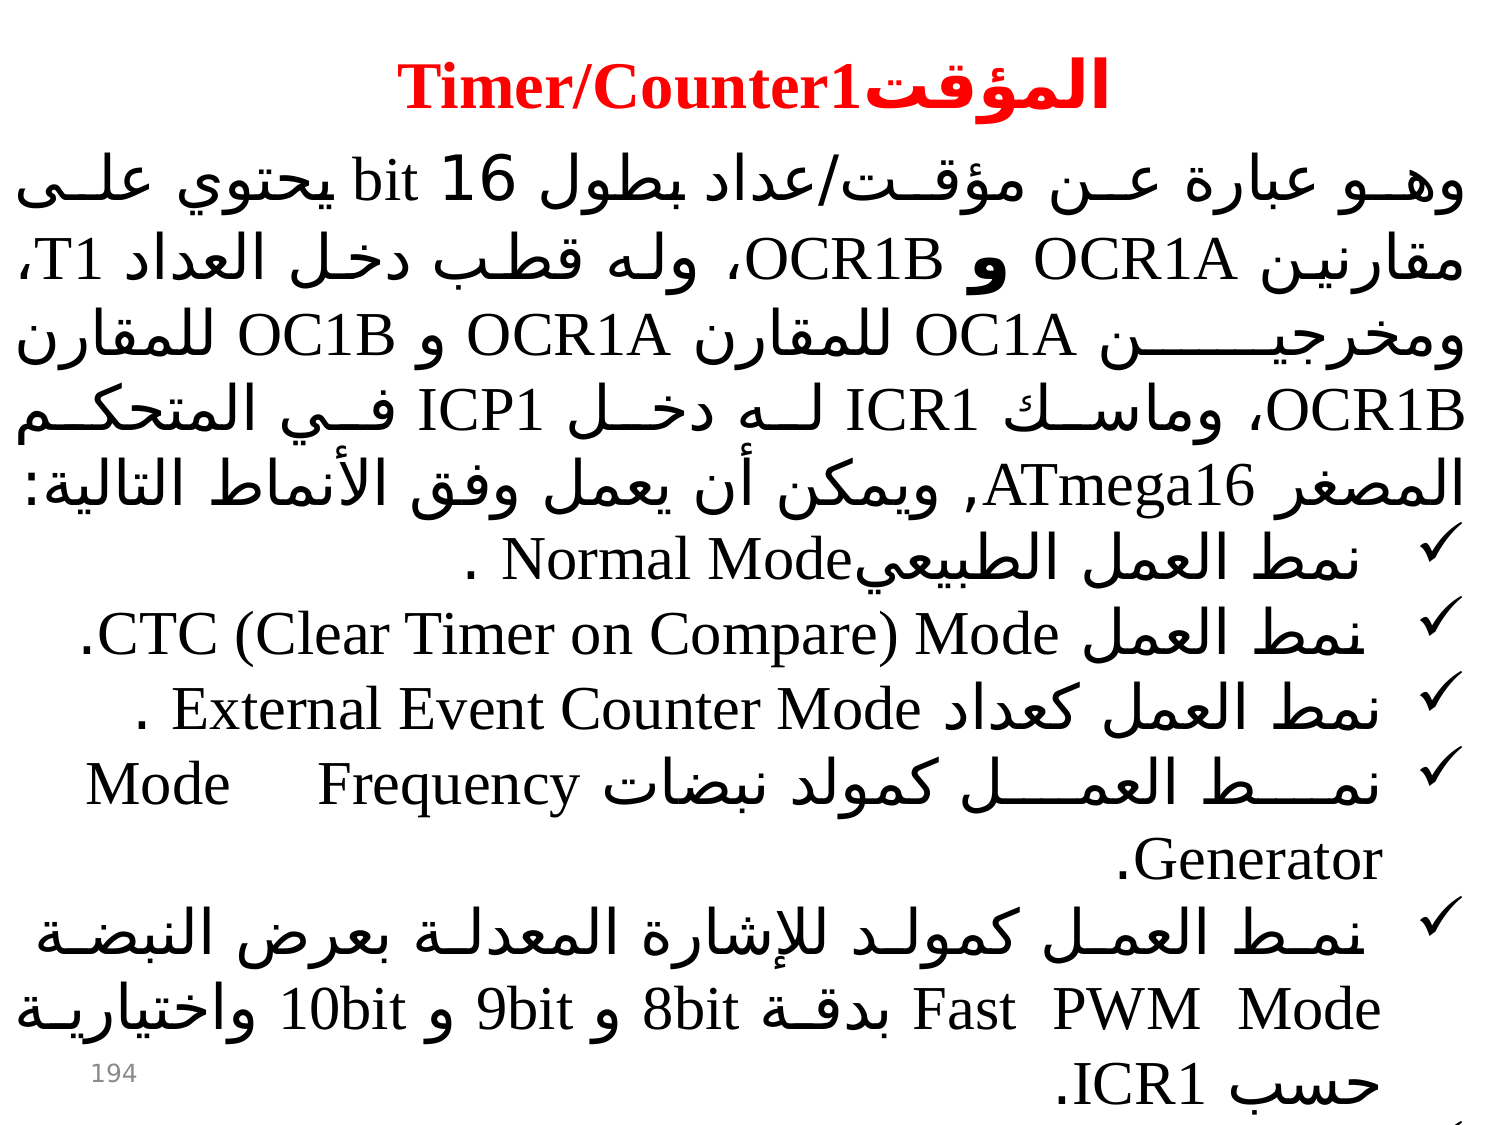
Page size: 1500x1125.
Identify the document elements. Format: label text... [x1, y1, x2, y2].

text_box المؤقتTimer/Counter1 [359, 34, 1128, 130]
text_box وهو عبارة عن مؤقت/عداد بطول 16 bit يحتوي على مقارنين OCR1A و OCR1B، وله قطب دخل العداد T1، ومخرجين OC1A للمقارن OCR1A و OC1B للمقارن OCR1B، وماسك ICR1 له دخل ICP1 في المتحكم المصغر ATmega16, ويمكن أن يعمل وفق الأنماط التالية: نمط العمل الطبيعيNormal Mode . نمط العمل CTC (Clear Timer on Compare) Mode. نمط العمل كعداد External Event Counter Mode . نمط العمل كمولد نبضات Mode Frequency Generator. نمط العمل كمولد للإشارة المعدلة بعرض النبضة Fast PWM Mode بدقة 8bit و 9bit و 10bit واختيارية حسب ICR1. نمط العمل كمولد للإشارة المعدلة بعرض النبضة Correct PWM Mode بدقة 8bit و9bit و 10bit واختيارية حسب ICR1. [0, 130, 1483, 1125]
